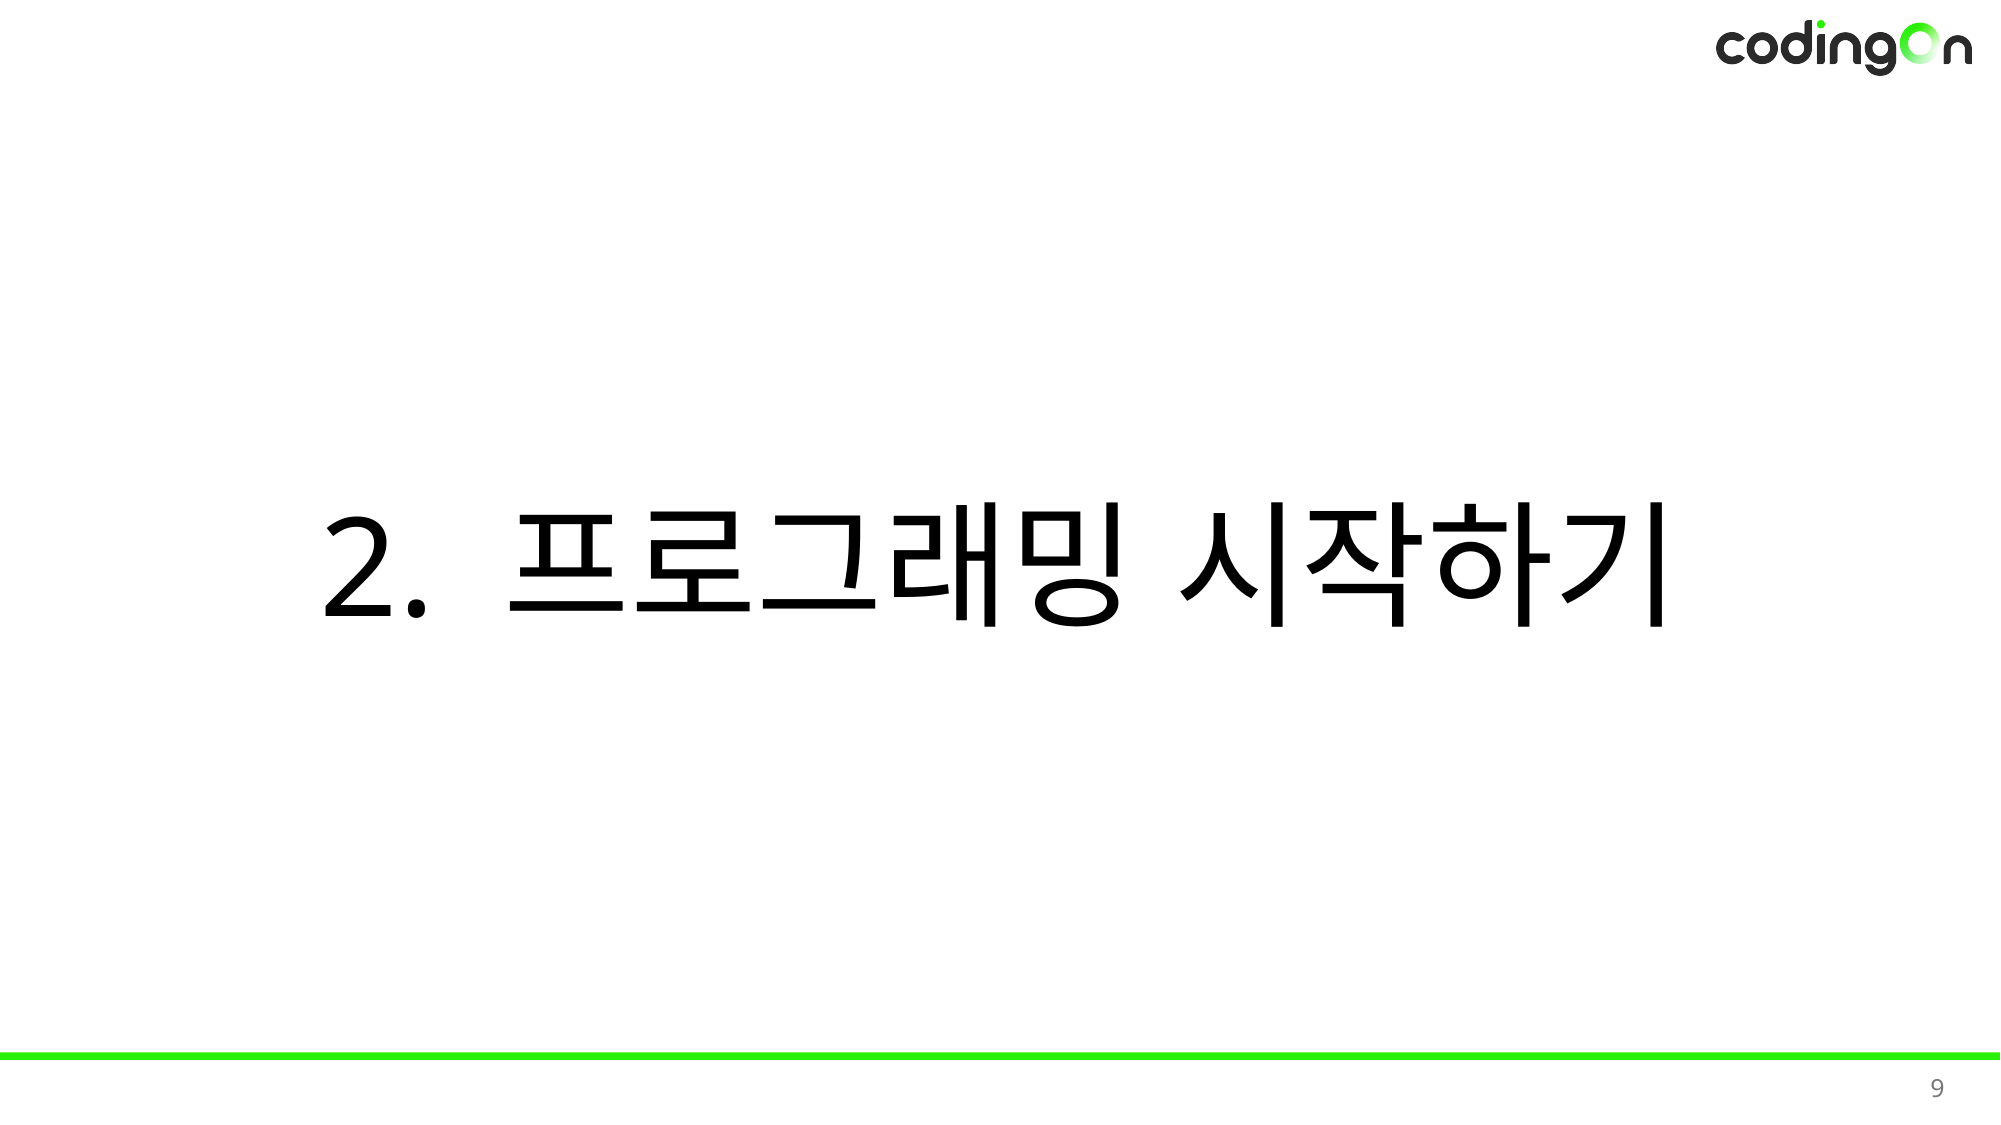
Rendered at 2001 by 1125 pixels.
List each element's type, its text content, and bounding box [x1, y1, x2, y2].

picture [1716, 20, 1972, 76]
slide_number 9 [1509, 1059, 1960, 1120]
text_box 2. 프로그래밍 시작하기 [97, 471, 1903, 652]
